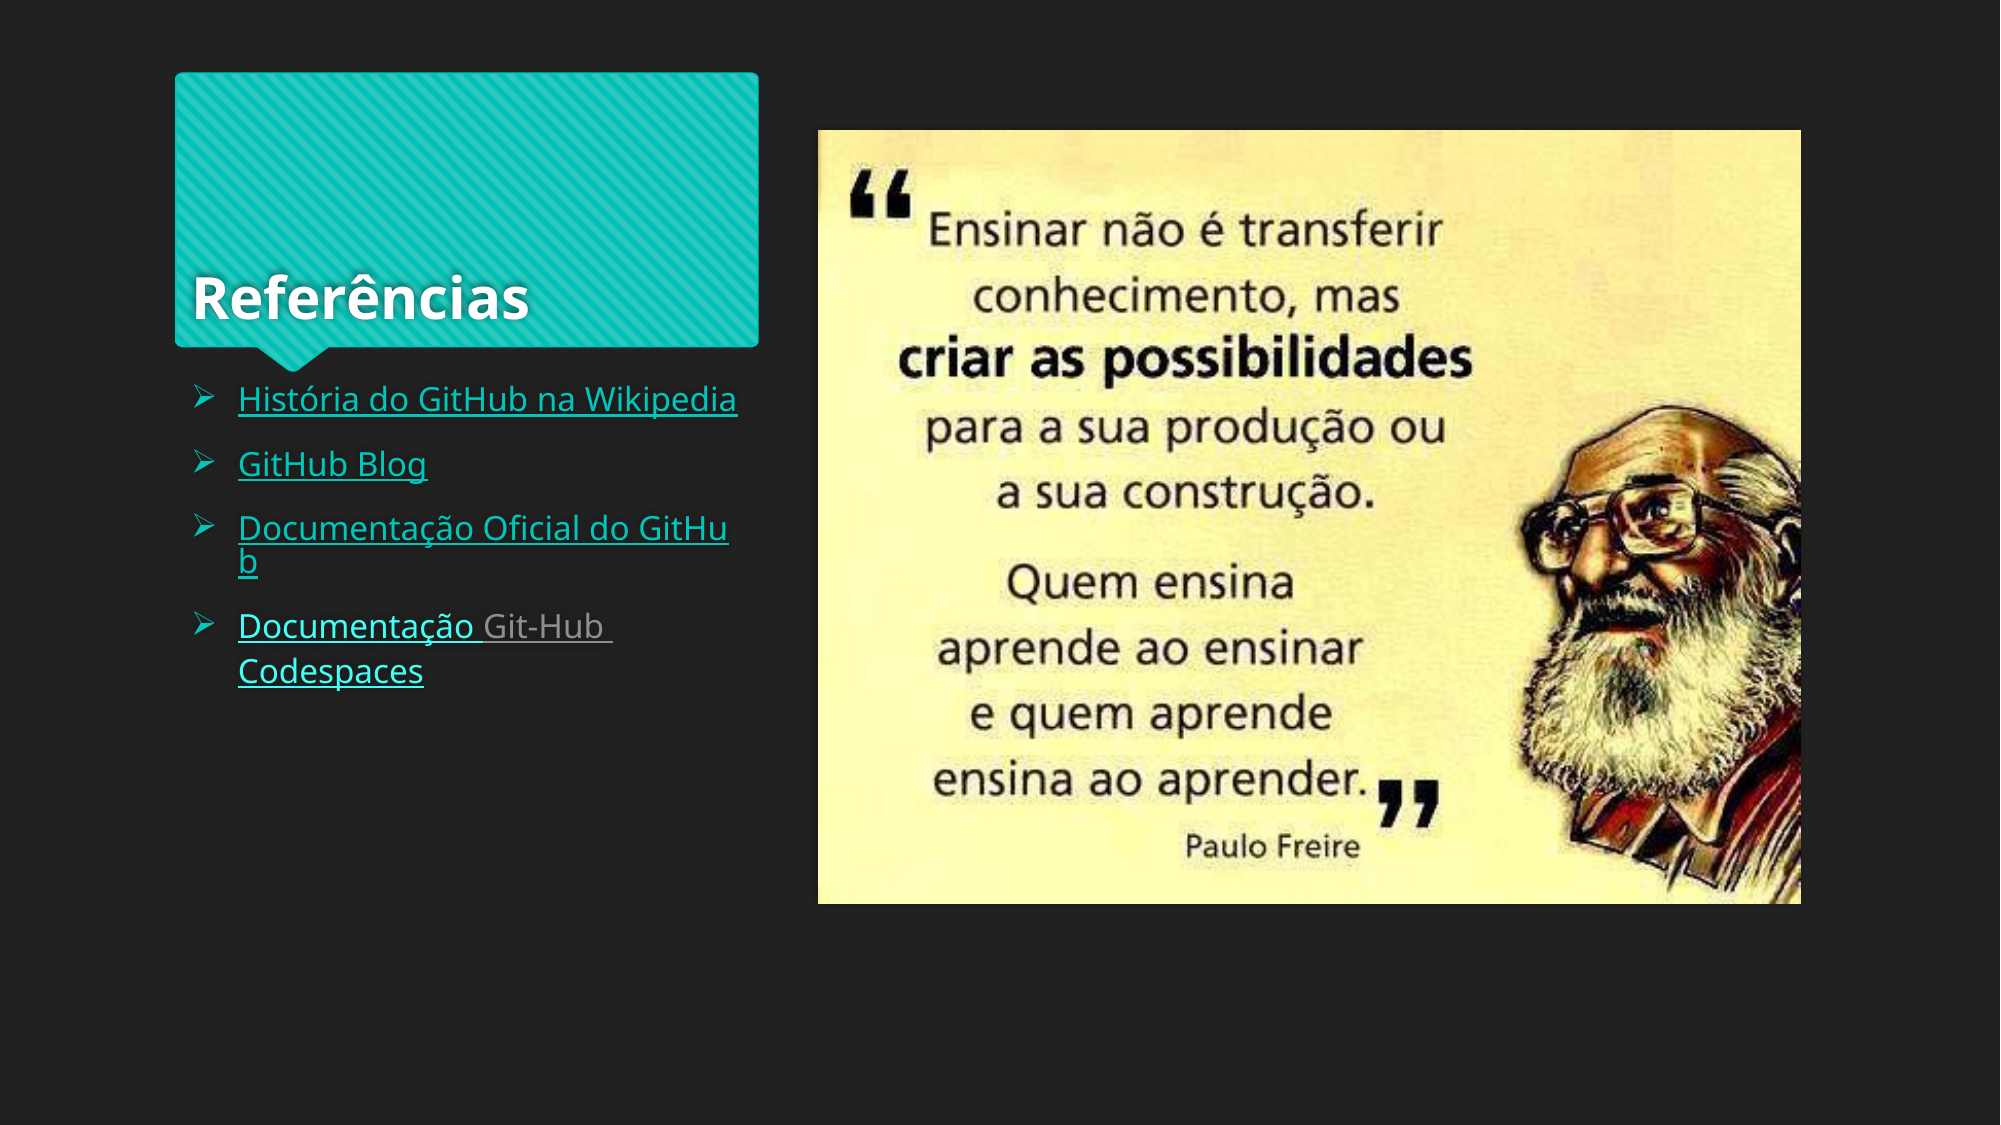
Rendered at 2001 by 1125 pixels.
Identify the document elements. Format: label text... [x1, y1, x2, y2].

title Referências [176, 73, 758, 339]
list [817, 130, 1801, 904]
list História do GitHub na Wikipedia GitHub Blog Documentação Oficial do GitHub Documentação Git-Hub Codespaces [176, 370, 758, 962]
